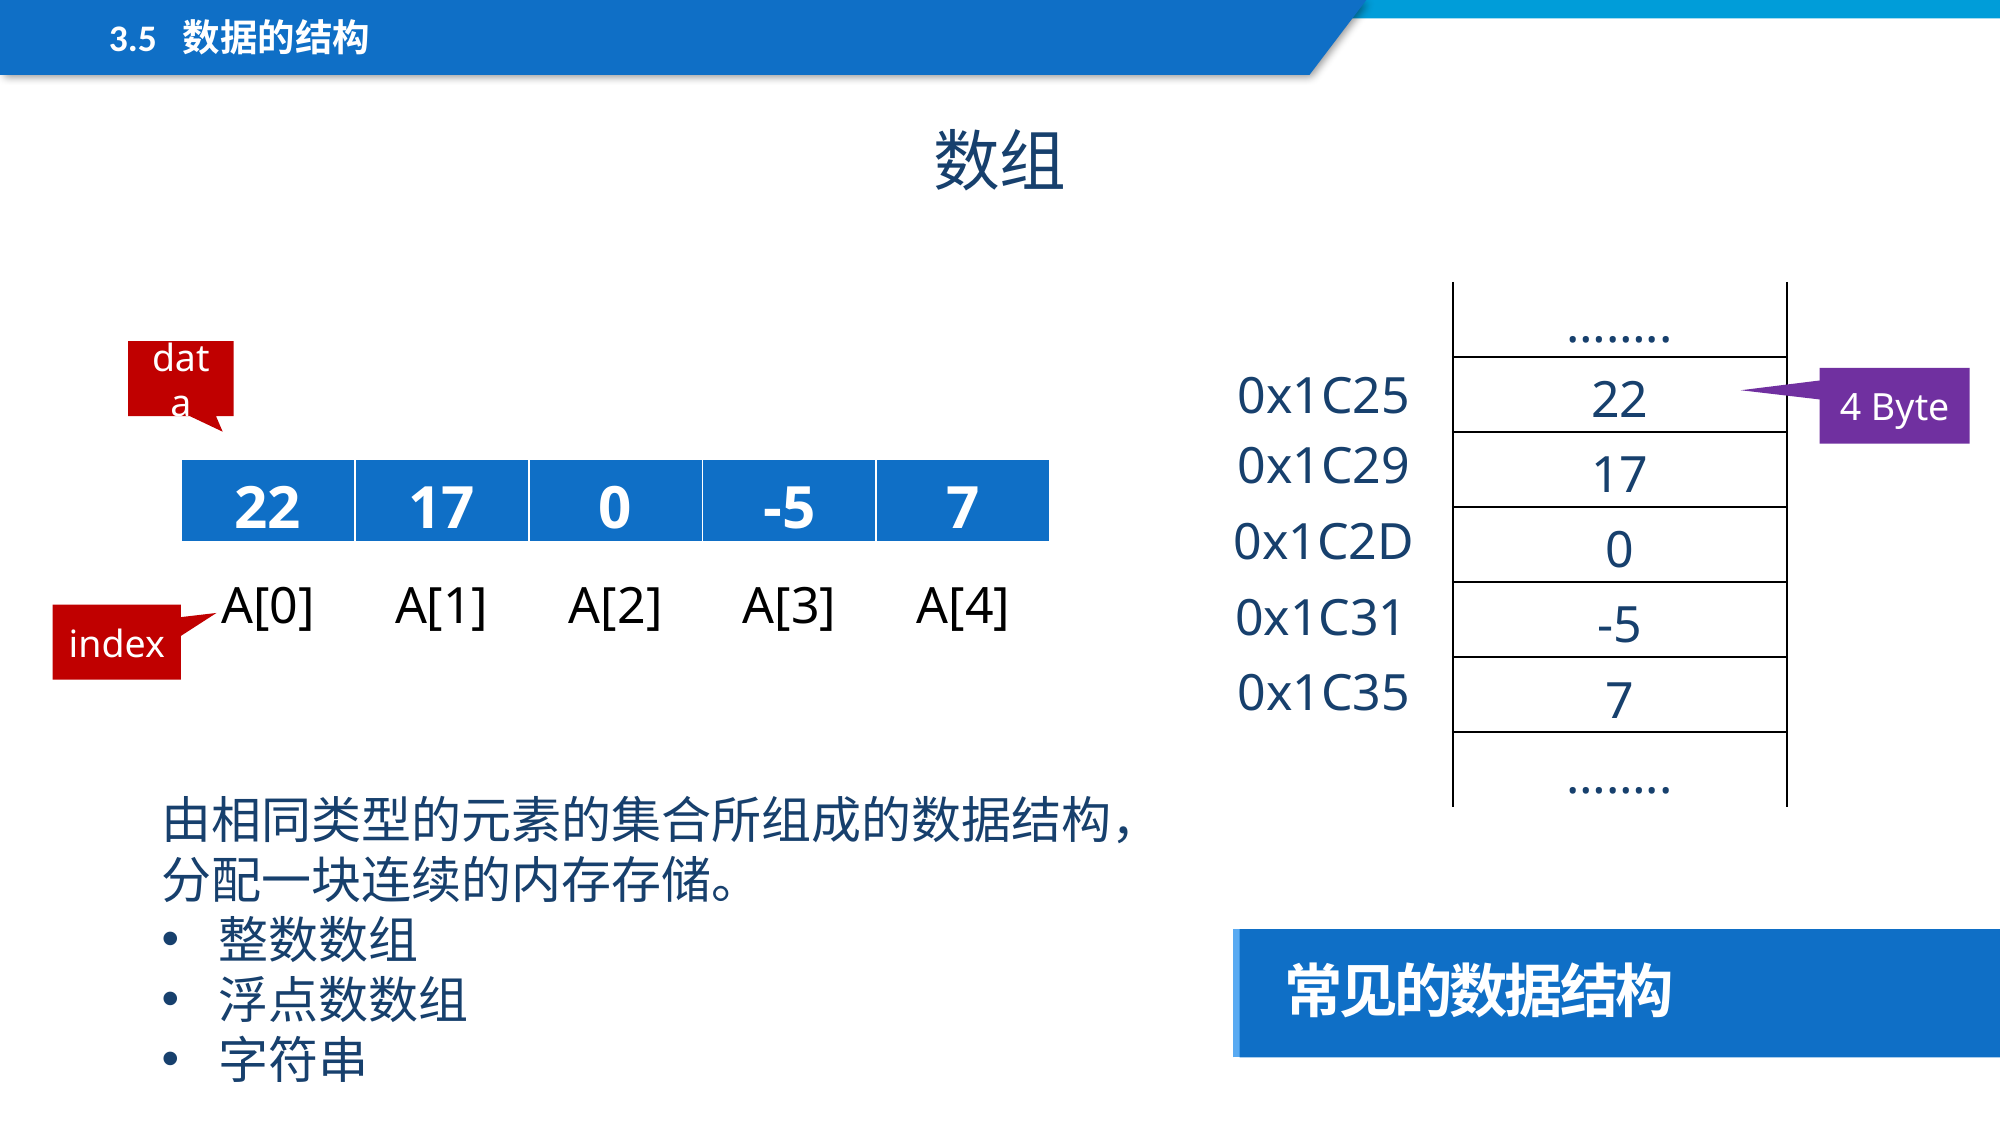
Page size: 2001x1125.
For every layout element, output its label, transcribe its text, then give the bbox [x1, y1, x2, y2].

list 常见的数据结构 [1239, 929, 2000, 1058]
text_box index [51, 603, 218, 681]
text_box 4 Byte [1740, 366, 1971, 445]
text_box 0x1C29 [1223, 426, 1425, 502]
table_header …….. [1454, 282, 1786, 356]
text_box 0x1C25 [1223, 355, 1425, 426]
table_cell …….. [1454, 733, 1786, 807]
table_header 22 [182, 460, 354, 541]
text_box 数组 [918, 111, 1082, 207]
table_cell 17 [1454, 433, 1786, 506]
text_box data [127, 340, 235, 434]
table_header 17 [356, 460, 528, 541]
table_header -5 [703, 460, 875, 541]
text_box 0x1C2D [1218, 502, 1429, 577]
table_cell 0 [1454, 508, 1786, 581]
text_box 0x1C35 [1223, 653, 1425, 728]
list 3.5 数据的结构 [93, 11, 1138, 68]
table_cell 7 [1454, 658, 1786, 731]
table_header A[1] [355, 563, 529, 638]
table_cell 22 [1454, 358, 1786, 431]
table_header A[0] [181, 563, 355, 638]
table_header 0 [530, 460, 702, 541]
table_header A[2] [529, 563, 703, 638]
table_header A[3] [703, 563, 876, 638]
text_box 由相同类型的元素的集合所组成的数据结构，分配一块连续的内存存储。 整数数组 浮点数数组 字符串 [146, 780, 1129, 1096]
table_cell -5 [1454, 583, 1786, 656]
table_header A[4] [876, 563, 1050, 638]
table_header 7 [877, 460, 1049, 541]
text_box 0x1C31 [1220, 577, 1422, 653]
